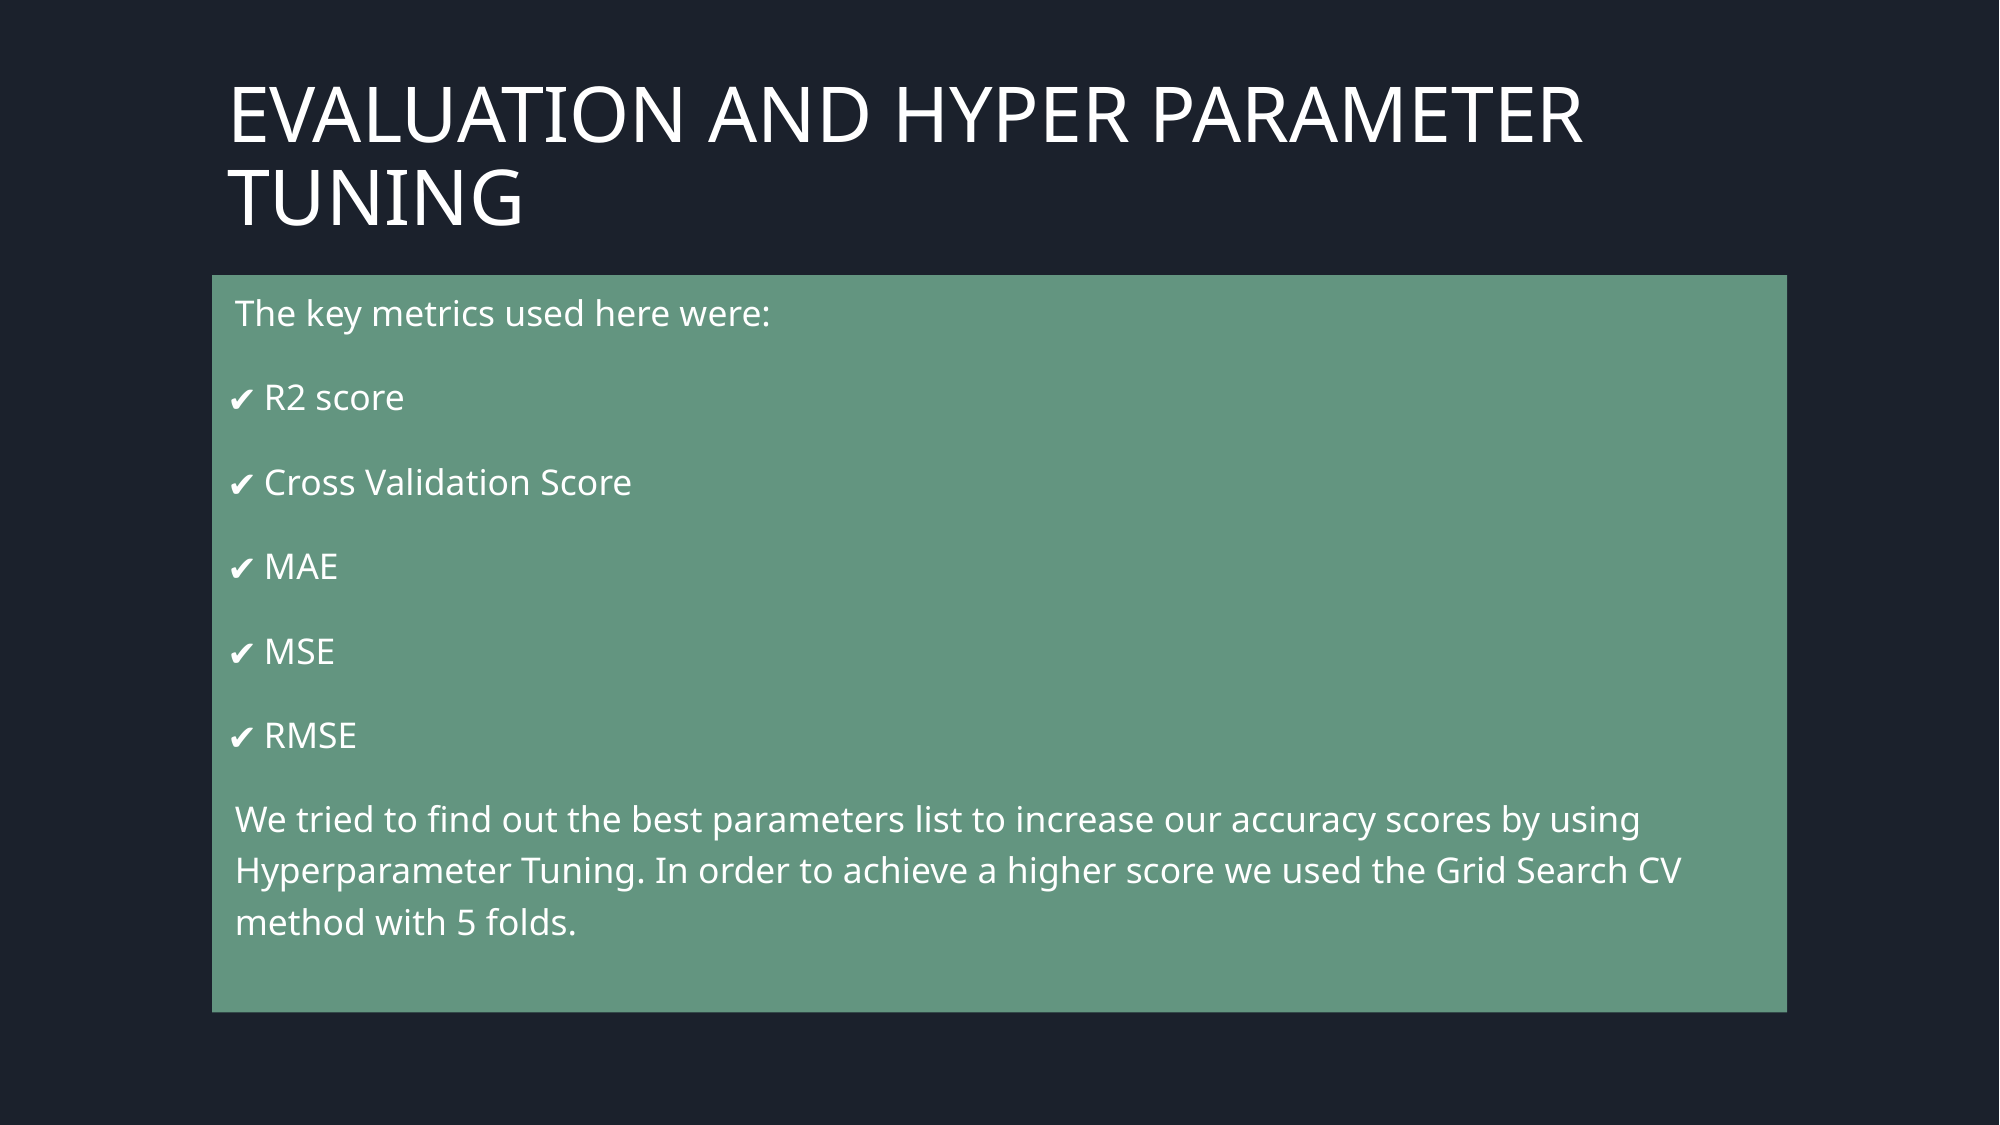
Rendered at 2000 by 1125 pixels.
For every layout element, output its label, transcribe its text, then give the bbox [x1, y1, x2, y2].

list The key metrics used here were: R2 score Cross Validation Score MAE MSE RMSE We tried to find out the best parameters list to increase our accuracy scores by using Hyperparameter Tuning. In order to achieve a higher score we used the Grid Search CV method with 5 folds. [212, 275, 1788, 1013]
title EVALUATION AND HYPER PARAMETER TUNING [212, 62, 1788, 250]
